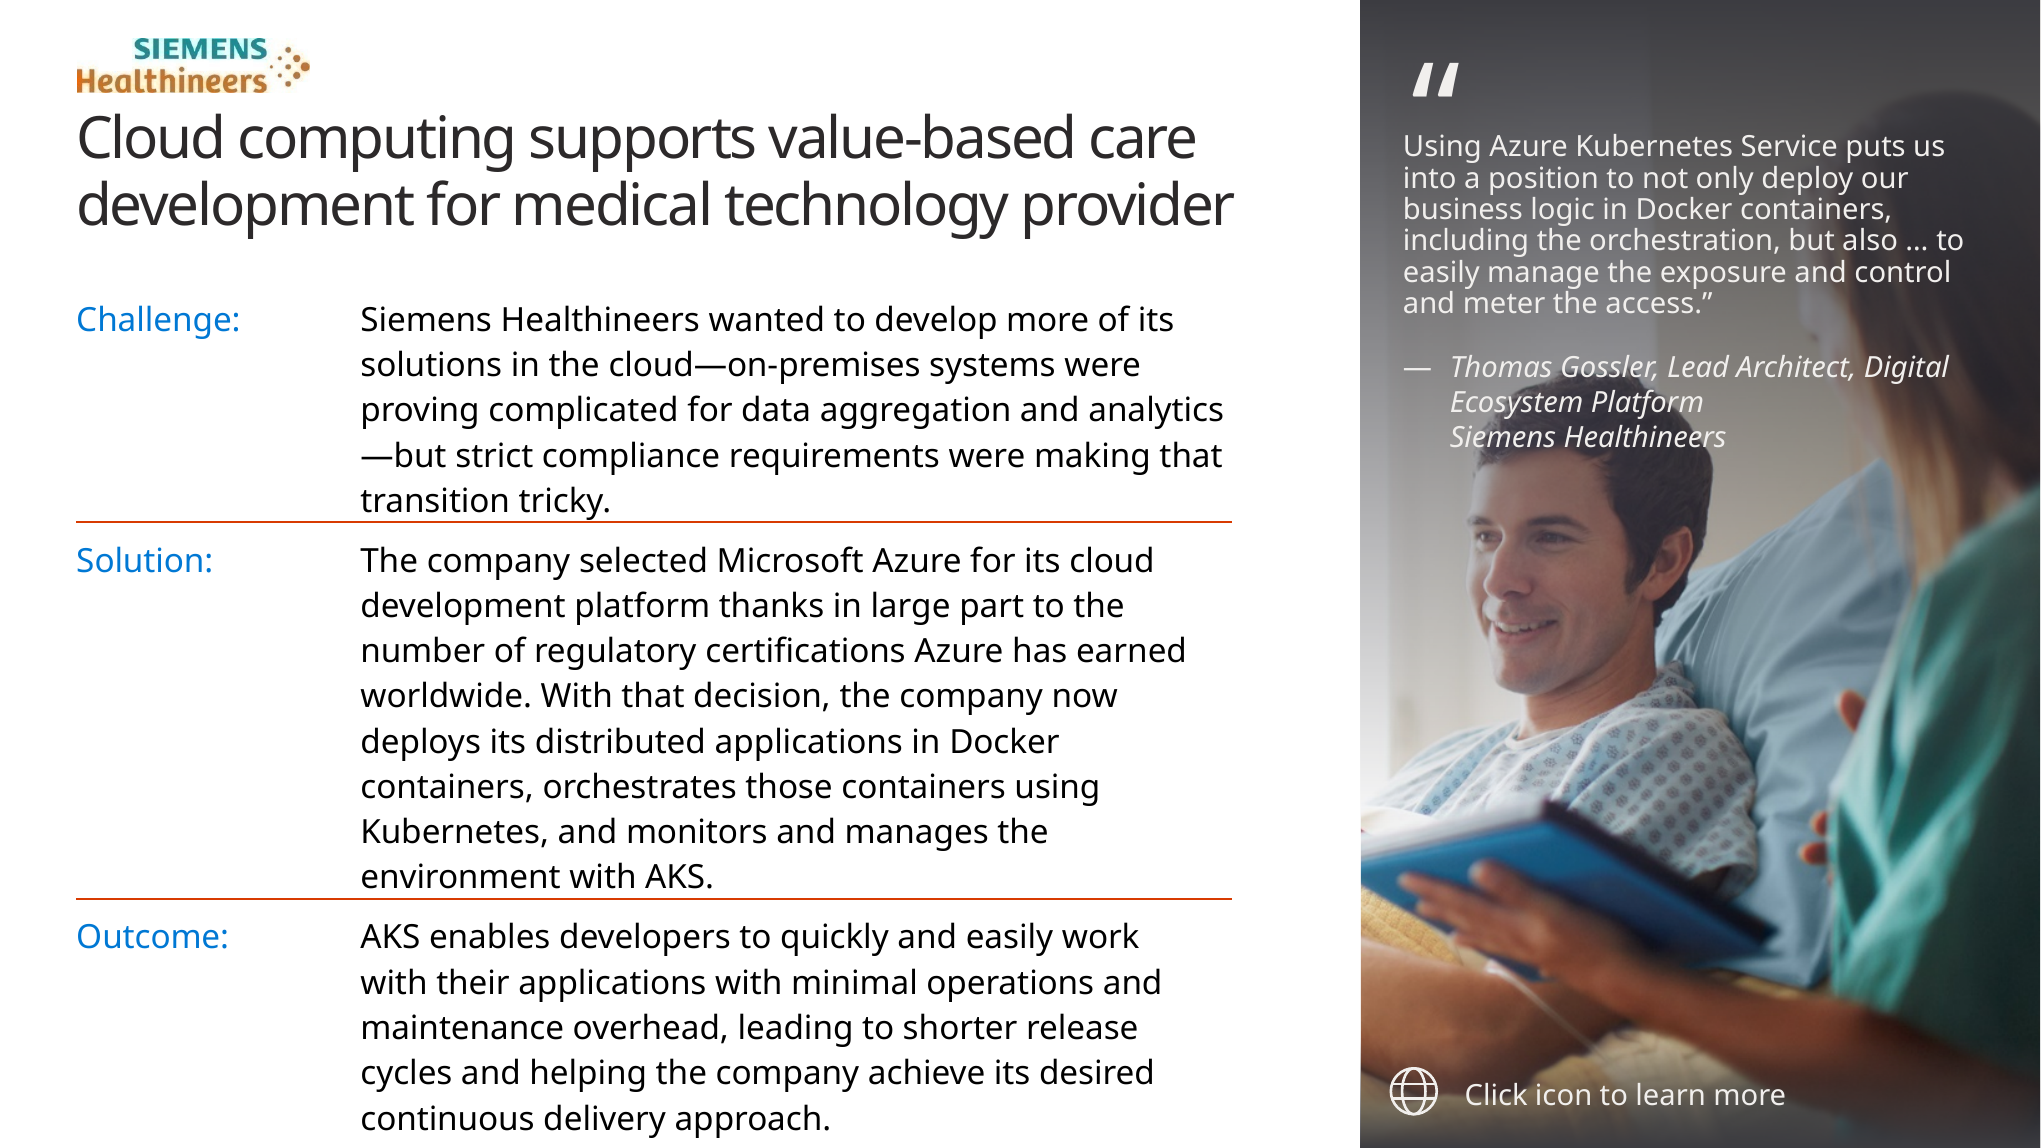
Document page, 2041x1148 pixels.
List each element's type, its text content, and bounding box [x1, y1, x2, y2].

table_cell Solution: [76, 523, 360, 898]
table_cell AKS enables developers to quickly and easily work with their applications with minimal operations and maintenance overhead, leading to shorter release cycles and helping the company achieve its desired continuous delivery approach. [360, 900, 1232, 1148]
title Cloud computing supports value-based care development for medical technology provider [76, 103, 1360, 239]
table_cell Outcome: [76, 900, 360, 1148]
picture [77, 37, 310, 93]
table_header Siemens Healthineers wanted to develop more of its solutions in the cloud—on-premises systems were proving complicated for data aggregation and analytics—but strict compliance requirements were making that transition tricky. [360, 281, 1232, 521]
table_cell The company selected Microsoft Azure for its cloud development platform thanks in large part to the number of regulatory certifications Azure has earned worldwide. With that decision, the company now deploys its distributed applications in Docker containers, orchestrates those containers using Kubernetes, and monitors and manages the environment with AKS. [360, 523, 1232, 898]
table_header Challenge: [76, 281, 360, 521]
picture [1360, 0, 2041, 1148]
